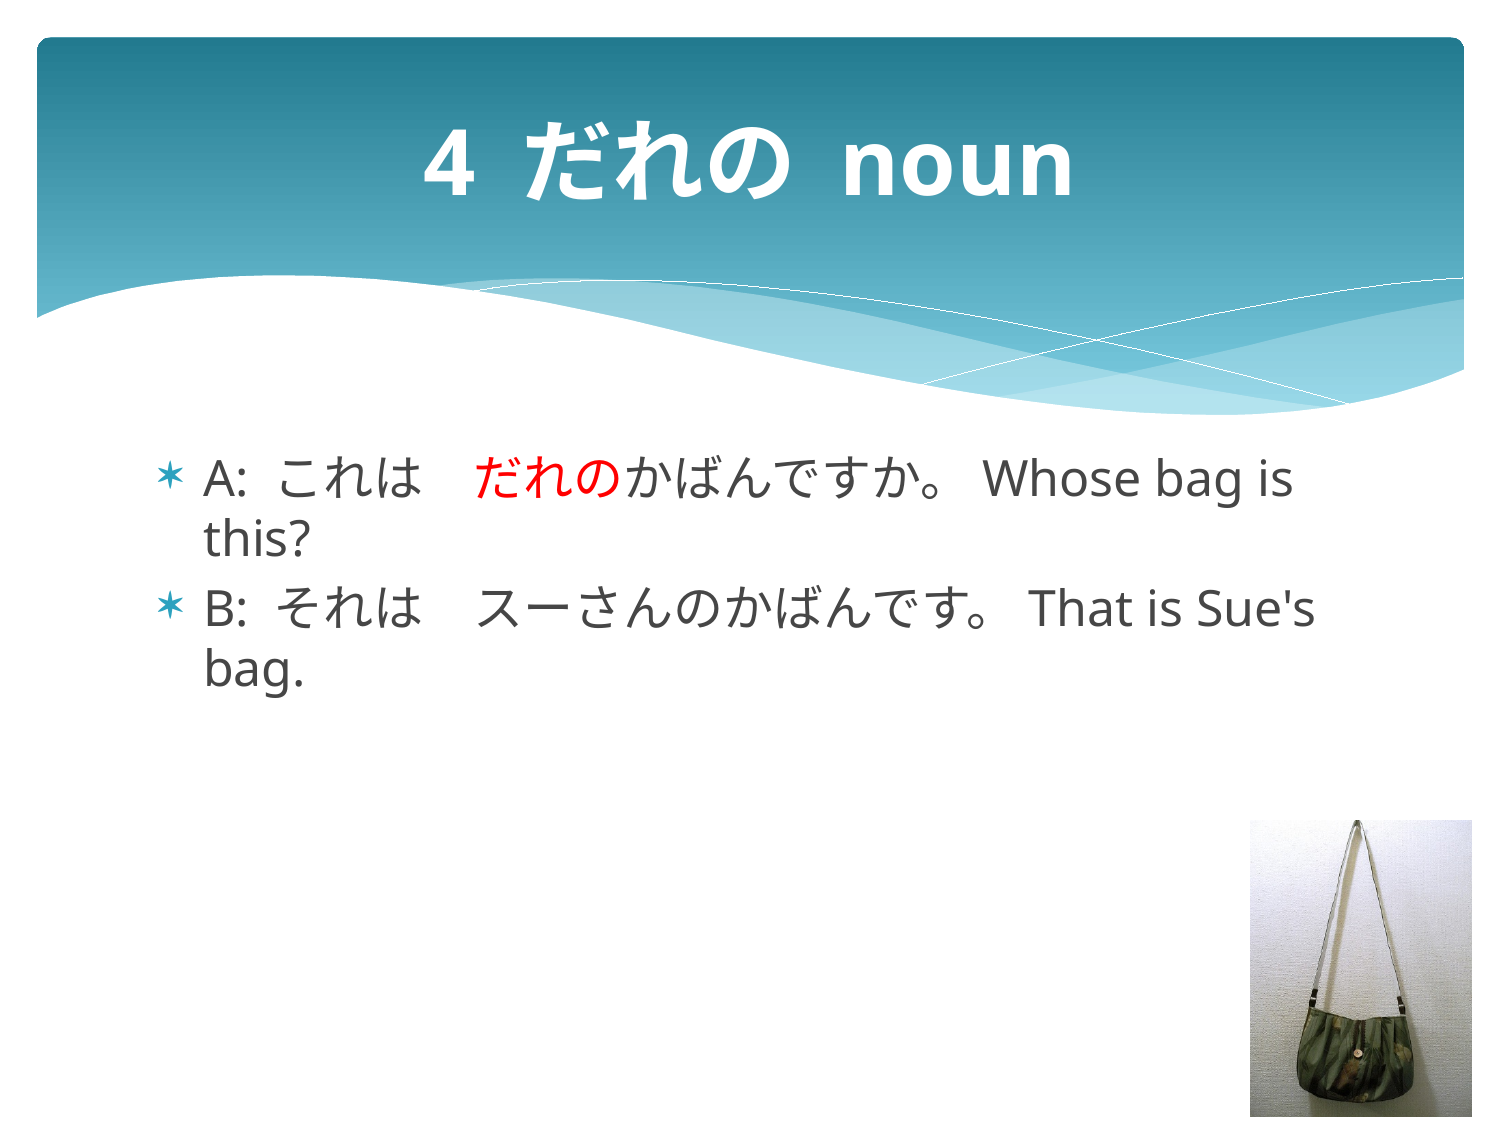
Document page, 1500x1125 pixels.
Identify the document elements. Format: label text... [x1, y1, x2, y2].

picture [1249, 820, 1473, 1117]
title 4 だれの noun [75, 55, 1425, 261]
list A: これは だれのかばんですか。Whose bag is this? B: それは スーさんのかばんです。That is Sue's bag. [143, 438, 1359, 1005]
